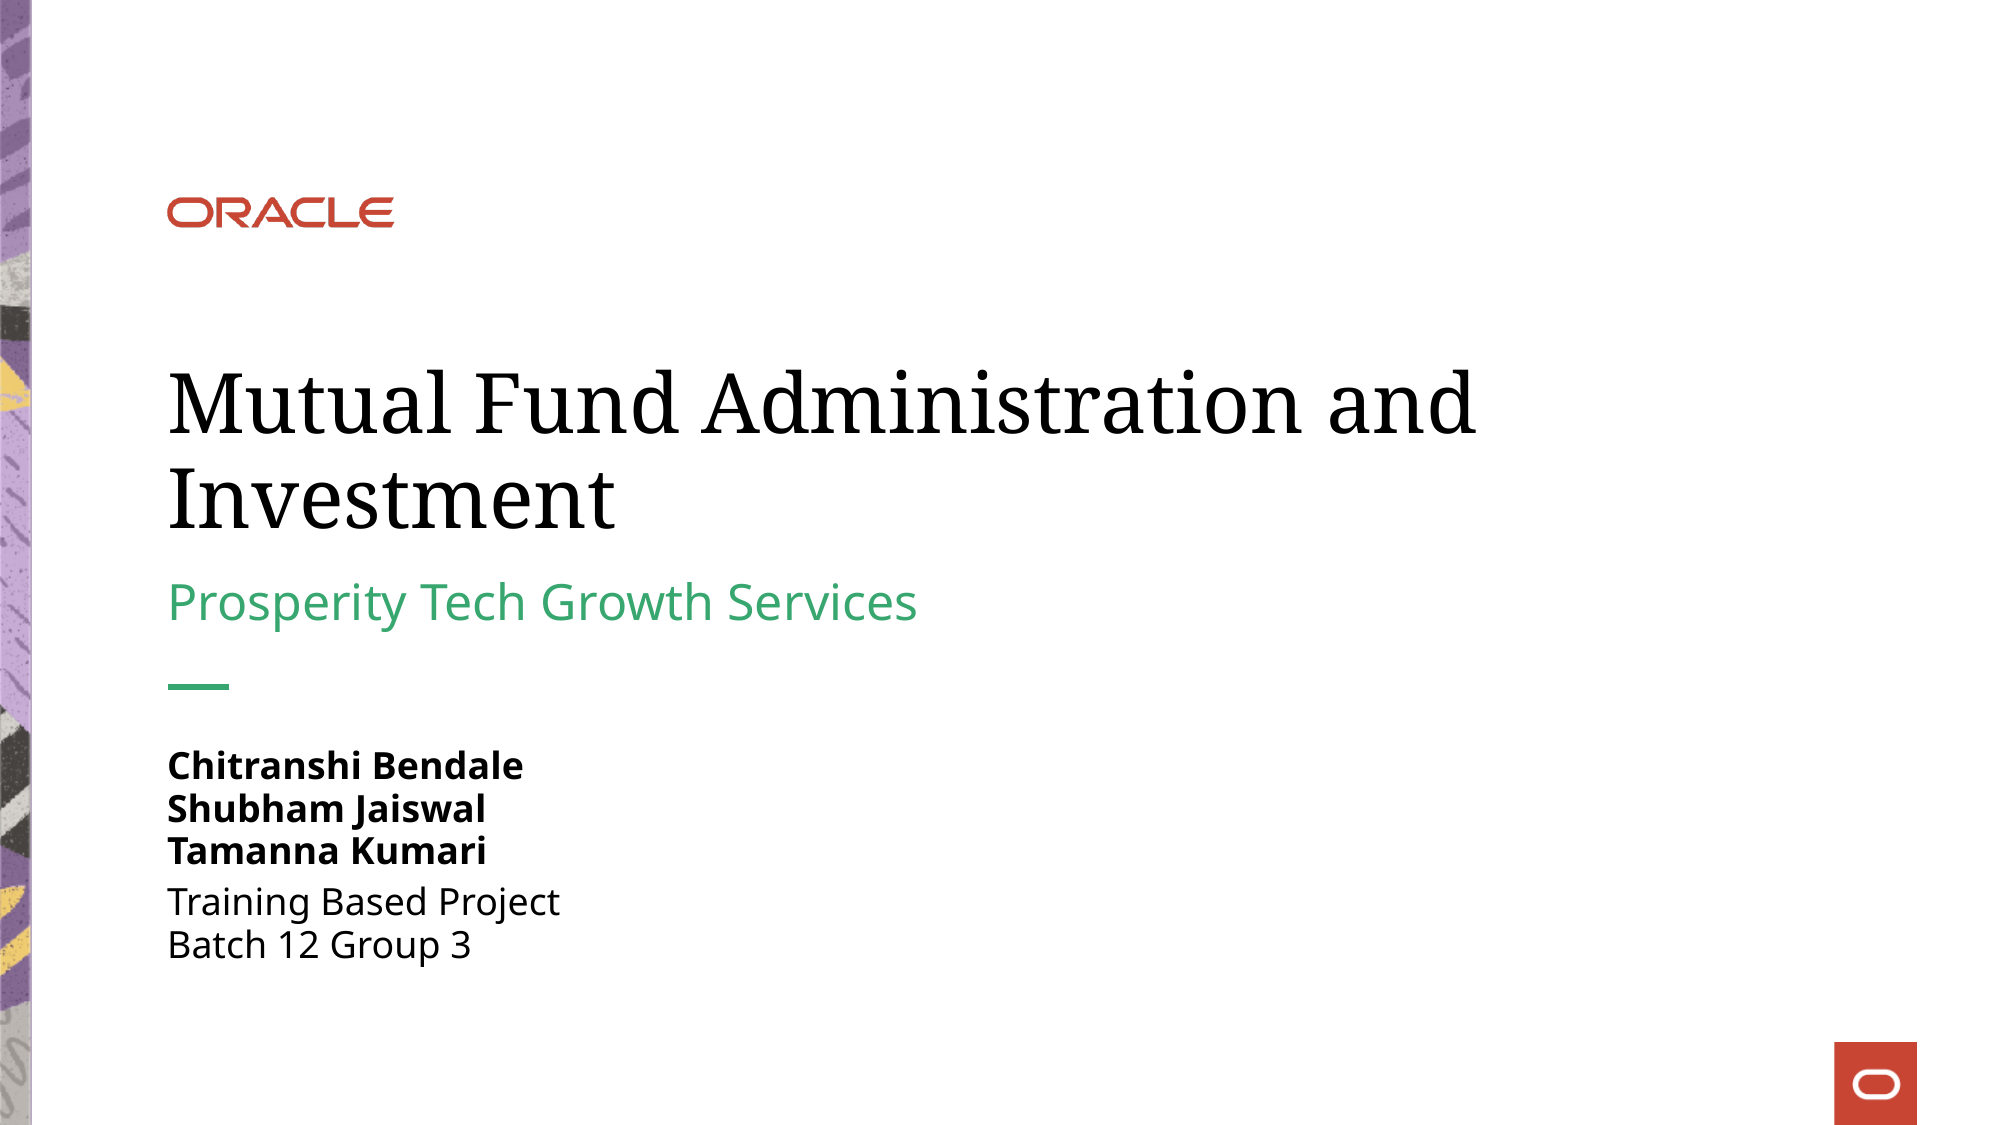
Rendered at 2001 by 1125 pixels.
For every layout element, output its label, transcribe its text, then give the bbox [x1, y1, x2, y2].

list Training Based Project Batch 12 Group 3 [167, 881, 1000, 948]
list Prosperity Tech Growth Services [167, 577, 1834, 634]
picture [0, 0, 32, 1125]
picture [155, 185, 406, 239]
title Mutual Fund Administration and Investment [167, 352, 1603, 563]
list Chitranshi Bendale Shubham Jaiswal Tamanna Kumari [167, 745, 1000, 790]
